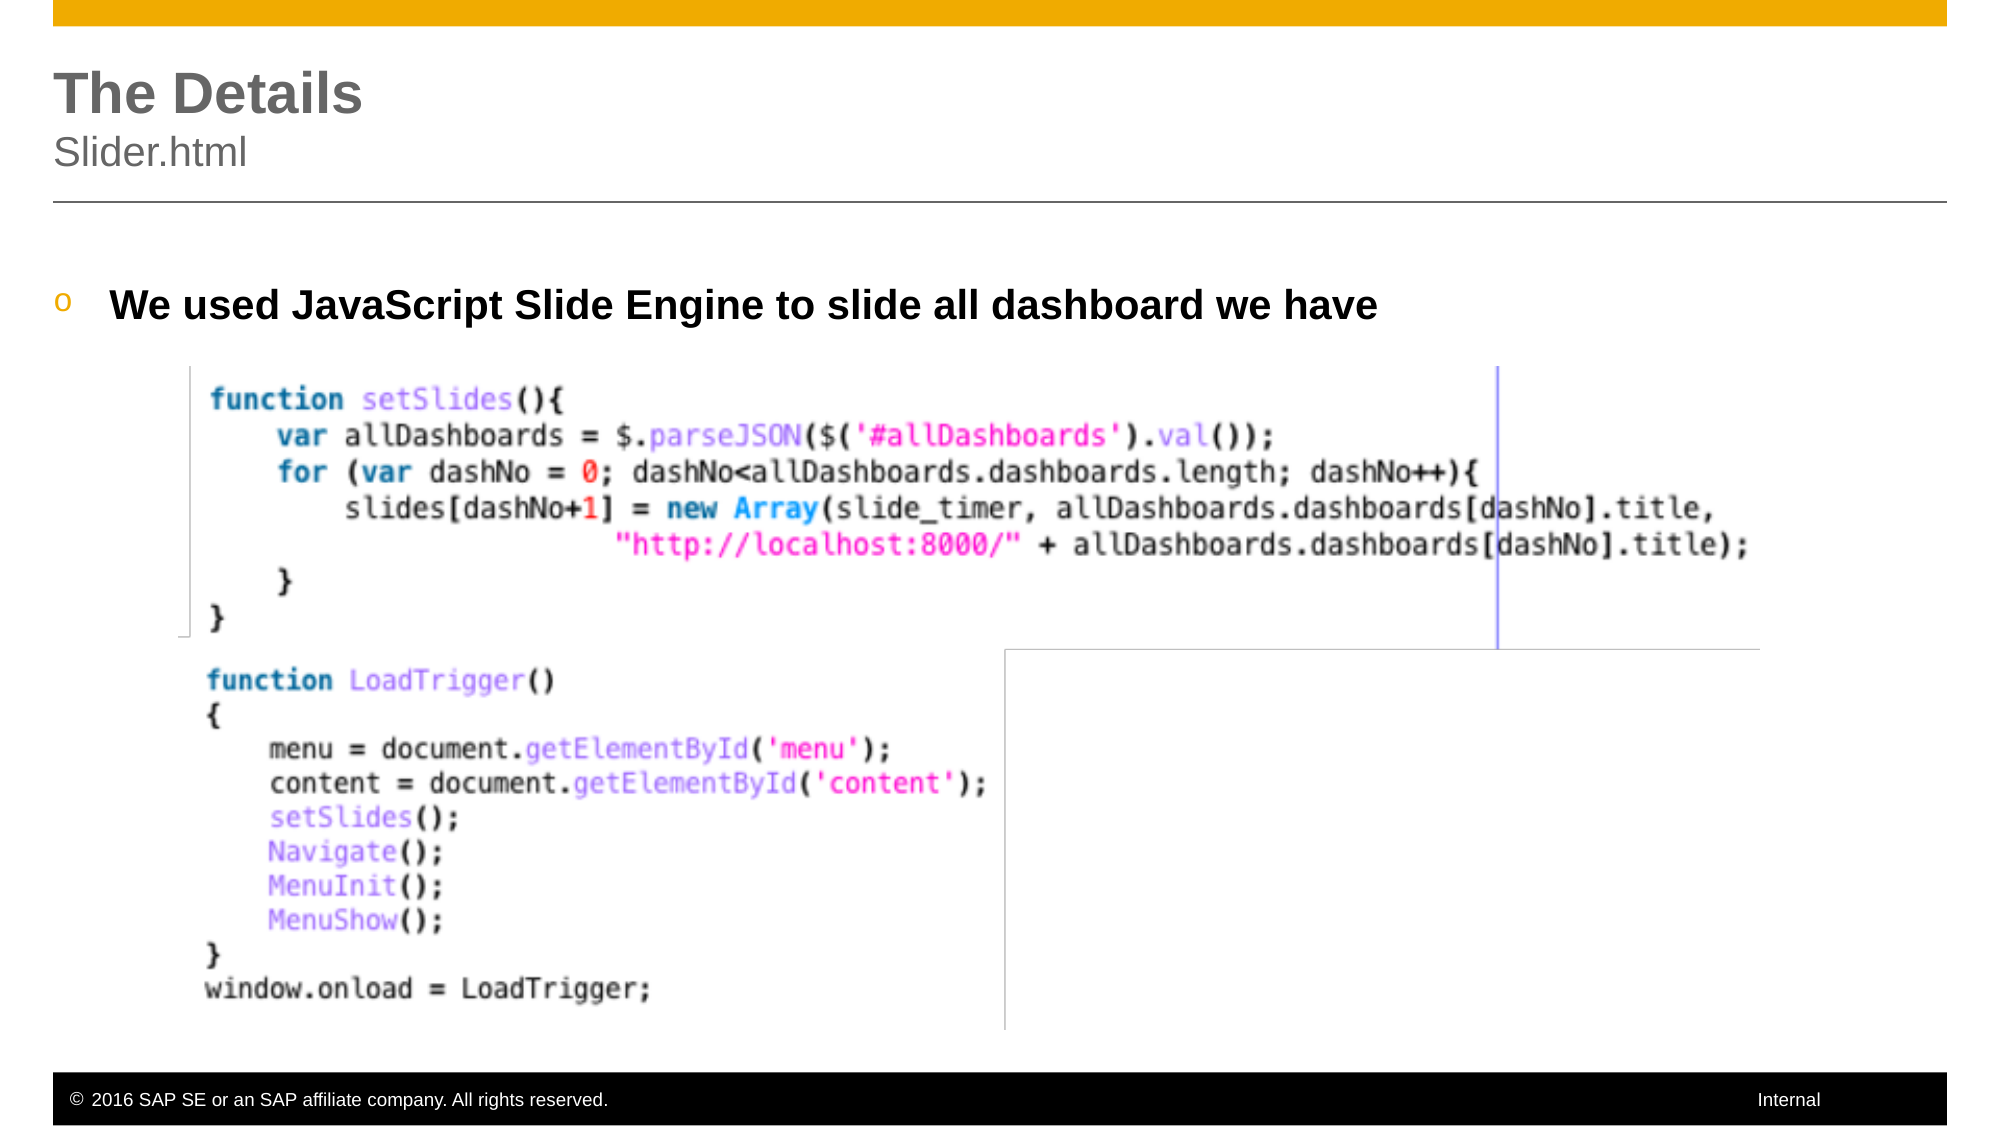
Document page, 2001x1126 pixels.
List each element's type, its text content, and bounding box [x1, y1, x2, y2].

list We used JavaScript Slide Engine to slide all dashboard we have [53, 277, 1928, 998]
title The Details Slider.html [53, 53, 1947, 178]
picture [177, 366, 1760, 1030]
